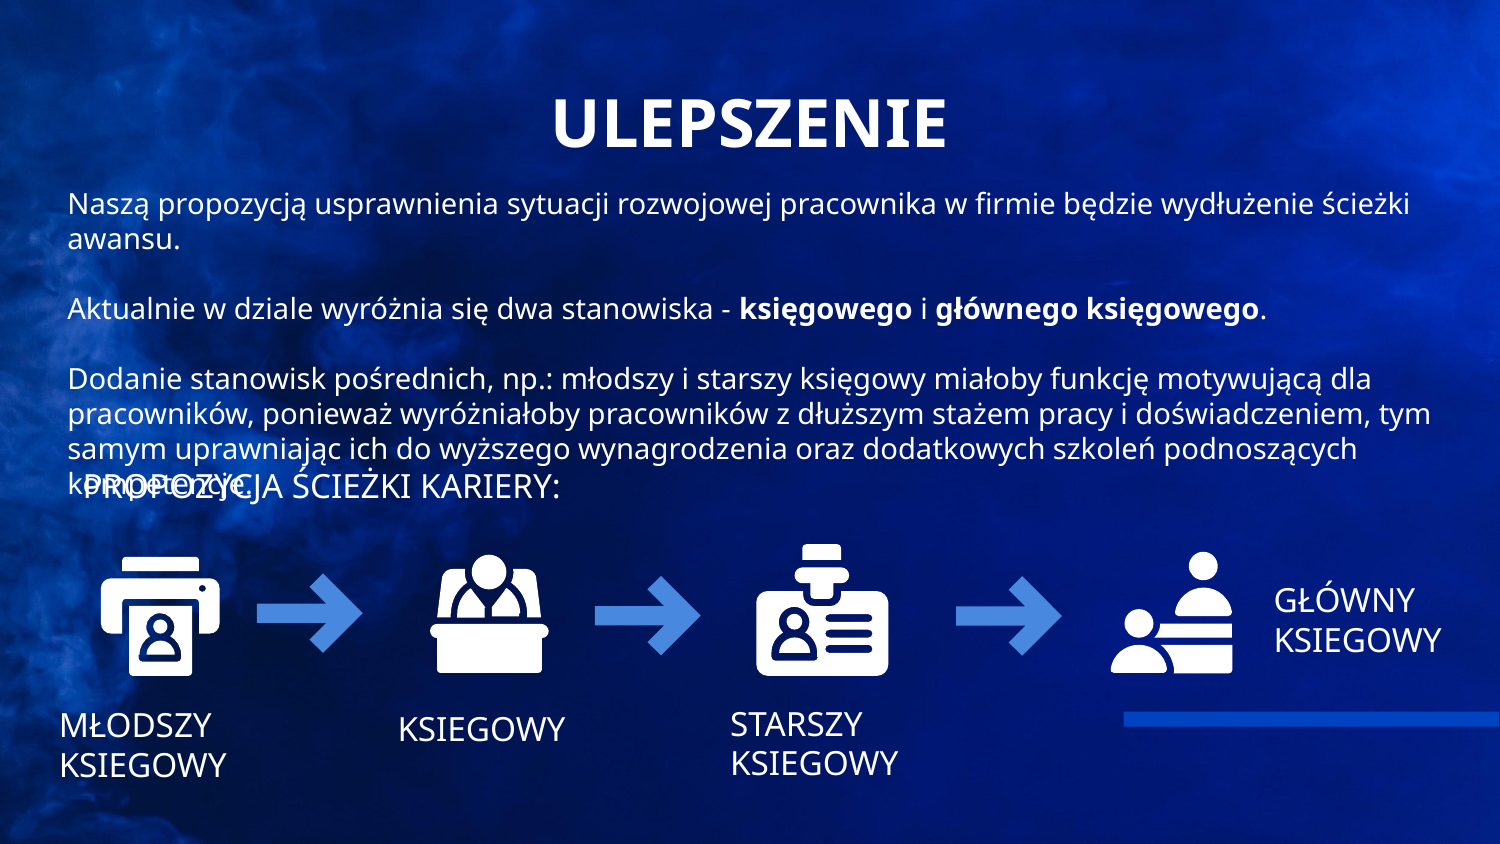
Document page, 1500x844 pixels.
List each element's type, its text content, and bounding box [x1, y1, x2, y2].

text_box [429, 554, 550, 674]
title ULEPSZENIE [89, 42, 1411, 170]
picture [0, 0, 1500, 844]
text_box STARSZY KSIEGOWY [715, 687, 1048, 811]
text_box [756, 543, 889, 677]
text_box KSIEGOWY [382, 693, 716, 817]
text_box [1109, 551, 1233, 674]
text_box [256, 573, 363, 653]
subtitle Naszą propozycją usprawnienia sytuacji rozwojowej pracownika w firmie będzie wydłużenie ścieżki awansu. Aktualnie w dziale wyróżnia się dwa stanowiska - księgowego i głównego księgowego. Dodanie stanowisk pośrednich, np.: młodszy i starszy księgowy miałoby funkcję motywującą dla pracowników, ponieważ wyróżniałoby pracowników z dłuższym stażem pracy i doświadczeniem, tym samym uprawniając ich do wyższego wynagrodzenia oraz dodatkowych szkoleń podnoszących kompetencje. [0, 170, 1484, 346]
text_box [100, 556, 220, 677]
text_box [594, 575, 701, 656]
text_box GŁÓWNY KSIEGOWY [1258, 563, 1500, 687]
text_box [1123, 711, 1500, 727]
text_box PROPOZYCJA ŚCIEŻKI KARIERY: [67, 450, 728, 574]
text_box [956, 576, 1062, 656]
text_box MŁODSZY KSIEGOWY [43, 689, 377, 813]
